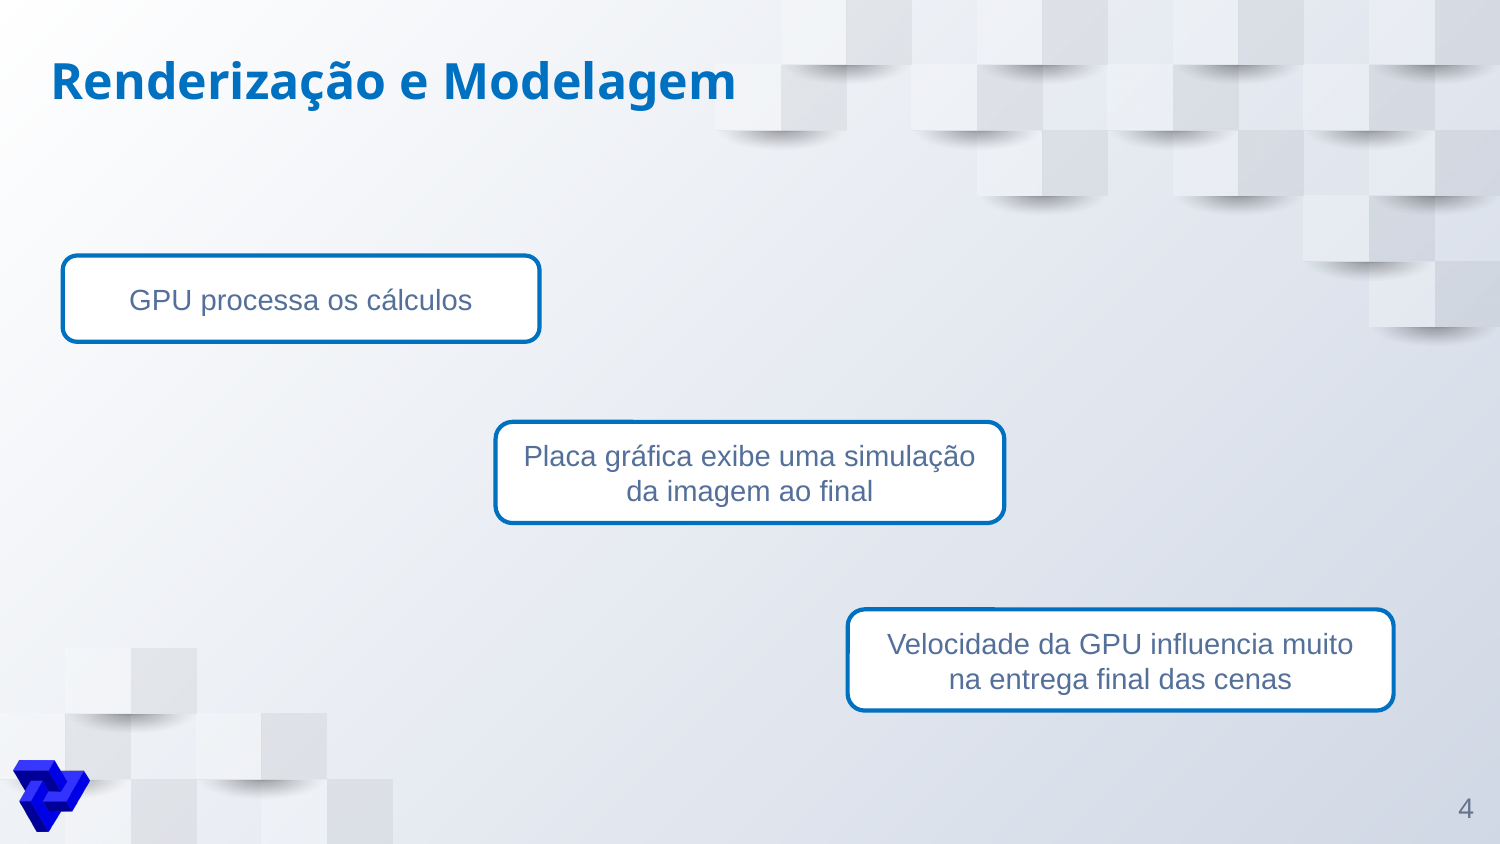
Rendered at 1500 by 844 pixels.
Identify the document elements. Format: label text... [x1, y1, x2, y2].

title Renderização e Modelagem [0, 0, 802, 110]
slide_number 4 [1431, 776, 1500, 844]
text_box Placa gráfica exibe uma simulação da imagem ao final [493, 419, 1007, 526]
picture [0, 648, 393, 844]
picture [715, 0, 1500, 347]
text_box GPU processa os cálculos [60, 253, 542, 344]
text_box Velocidade da GPU influencia muito na entrega final das cenas [845, 607, 1396, 713]
